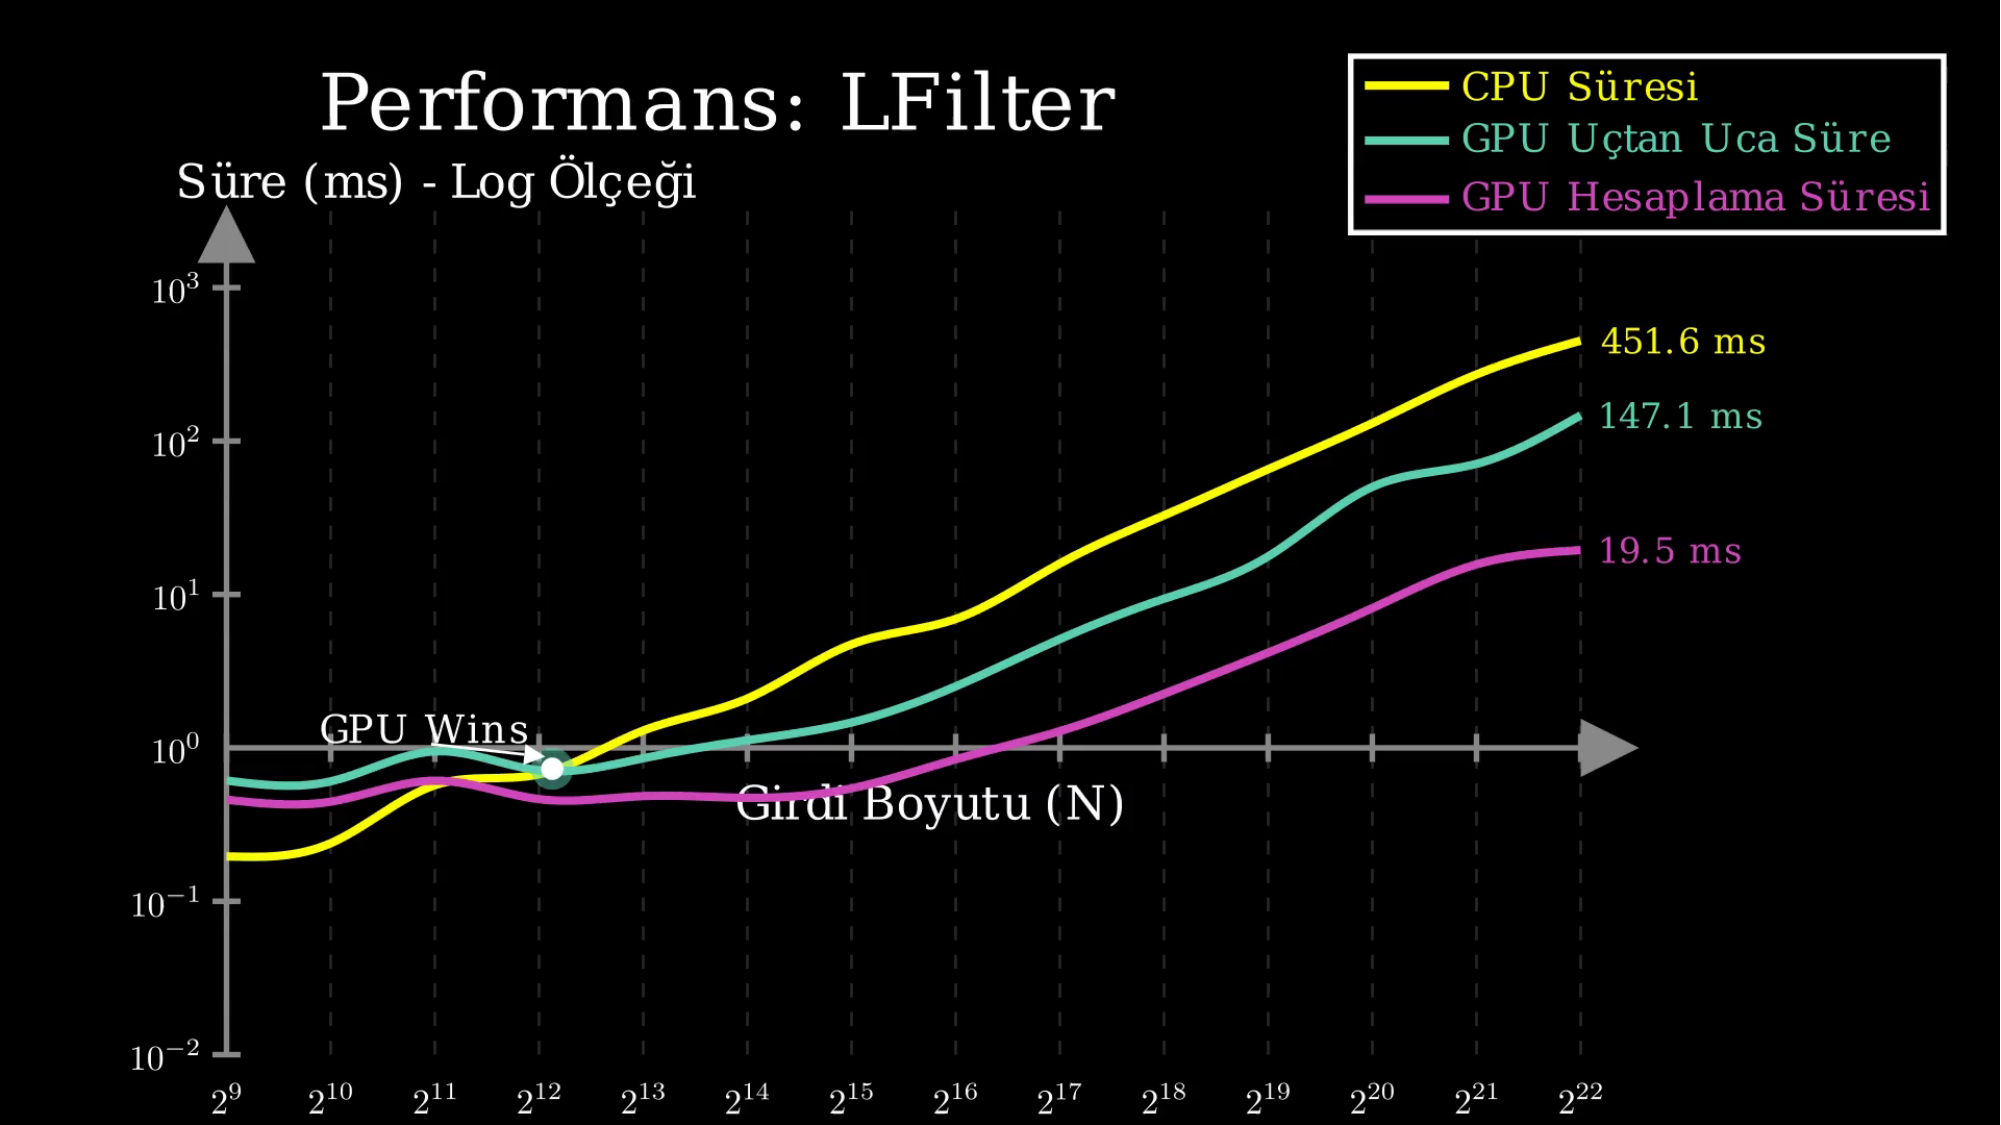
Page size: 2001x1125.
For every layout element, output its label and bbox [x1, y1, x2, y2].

text_box [0, 0, 2000, 1125]
